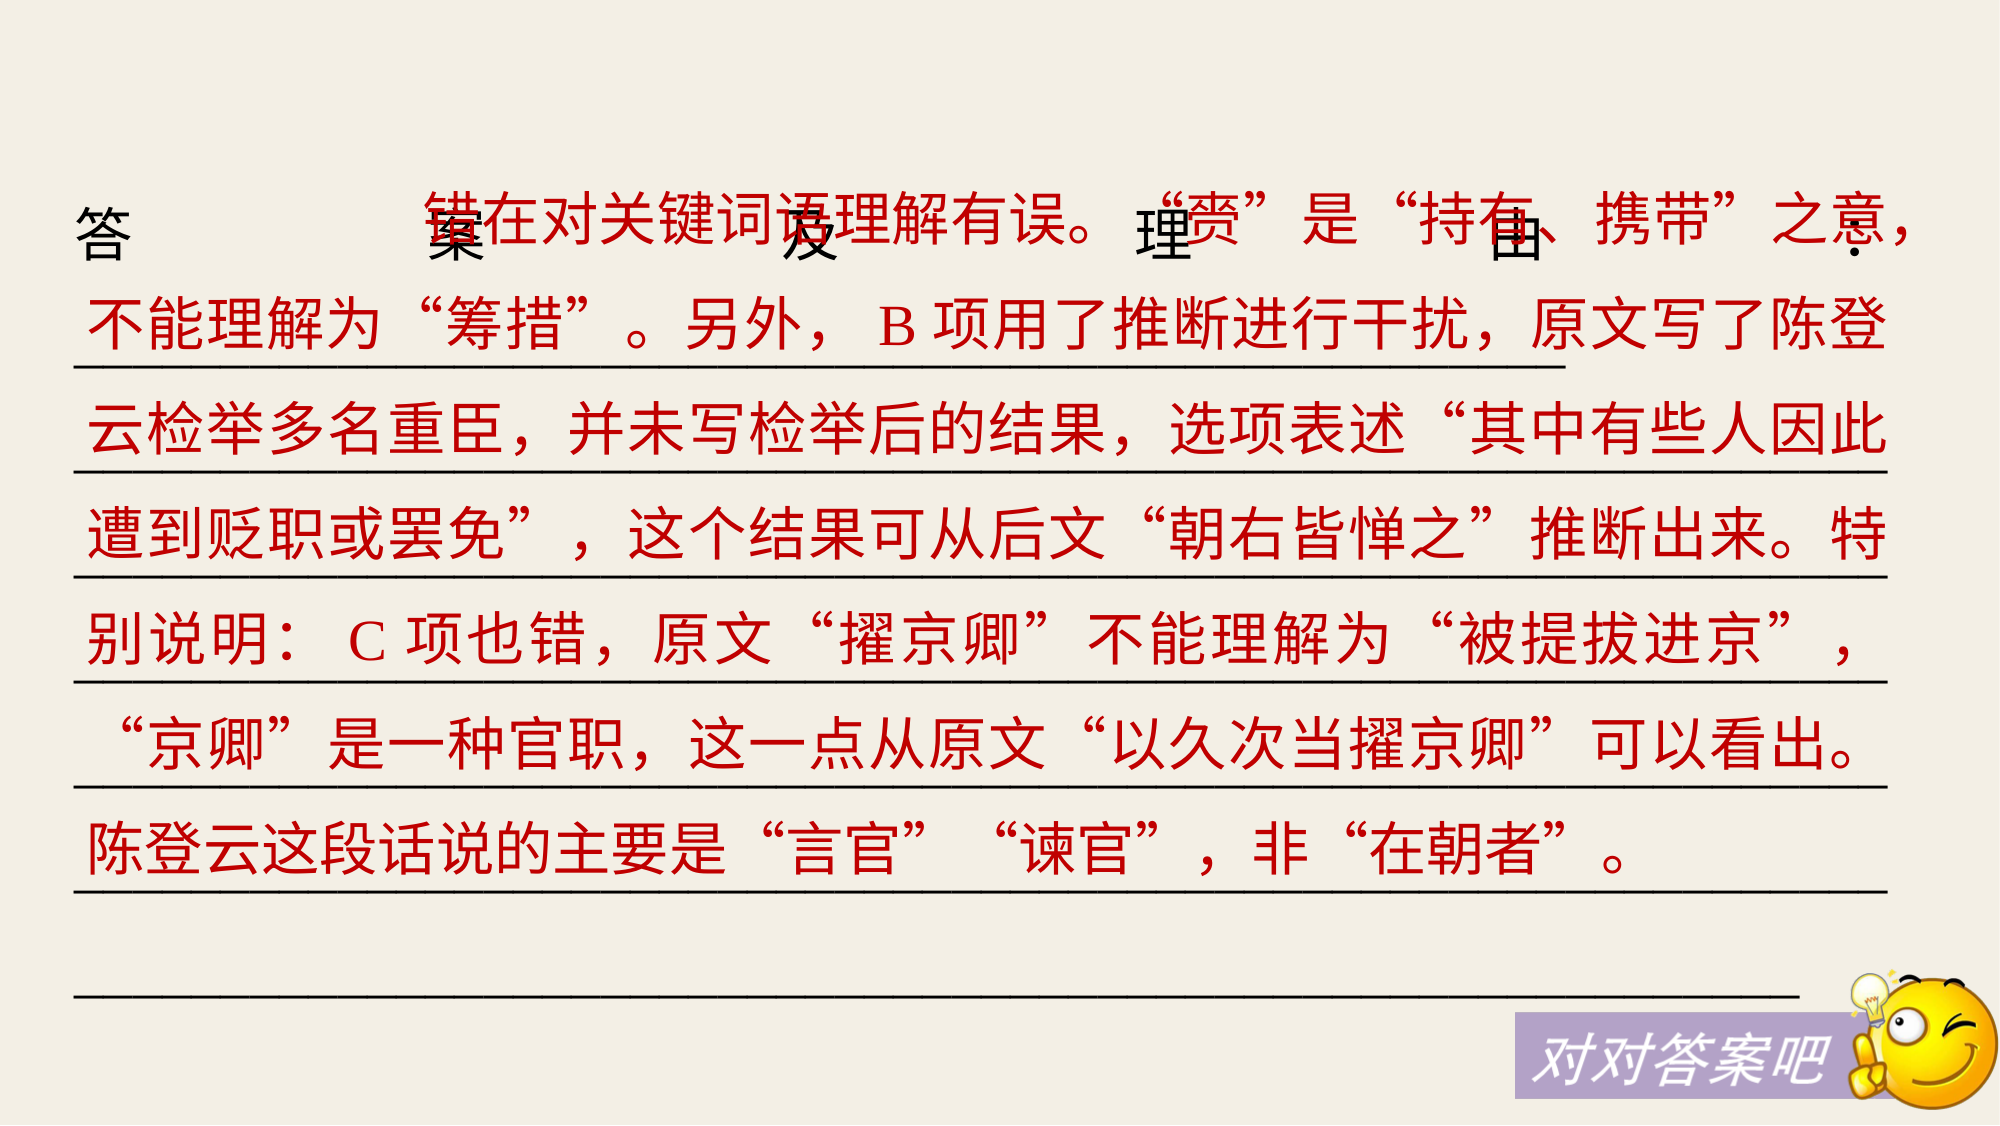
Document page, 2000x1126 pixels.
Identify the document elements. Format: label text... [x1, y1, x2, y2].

picture [1495, 968, 1999, 1125]
text_box 答案及理由：___________________________________________________ _________________________________________________________________________________________________________________________________________________________________________________________________________________________________________________________________________________________________________________________________________________________________________________ [54, 153, 1933, 1013]
text_box 错在对关键词语理解有误。“赍”是“持有、携带”之意，不能理解为“筹措”。另外，B项用了推断进行干扰，原文写了陈登云检举多名重臣，并未写检举后的结果，选项表述“其中有些人因此遭到贬职或罢免”，这个结果可从后文“朝右皆惮之”推断出来。特别说明：C项也错，原文“擢京卿”不能理解为“被提拔进京”，“京卿”是一种官职，这一点从原文“以久次当擢京卿”可以看出。陈登云这段话说的主要是“言官”“谏官”，非“在朝者”。 [66, 137, 1908, 892]
